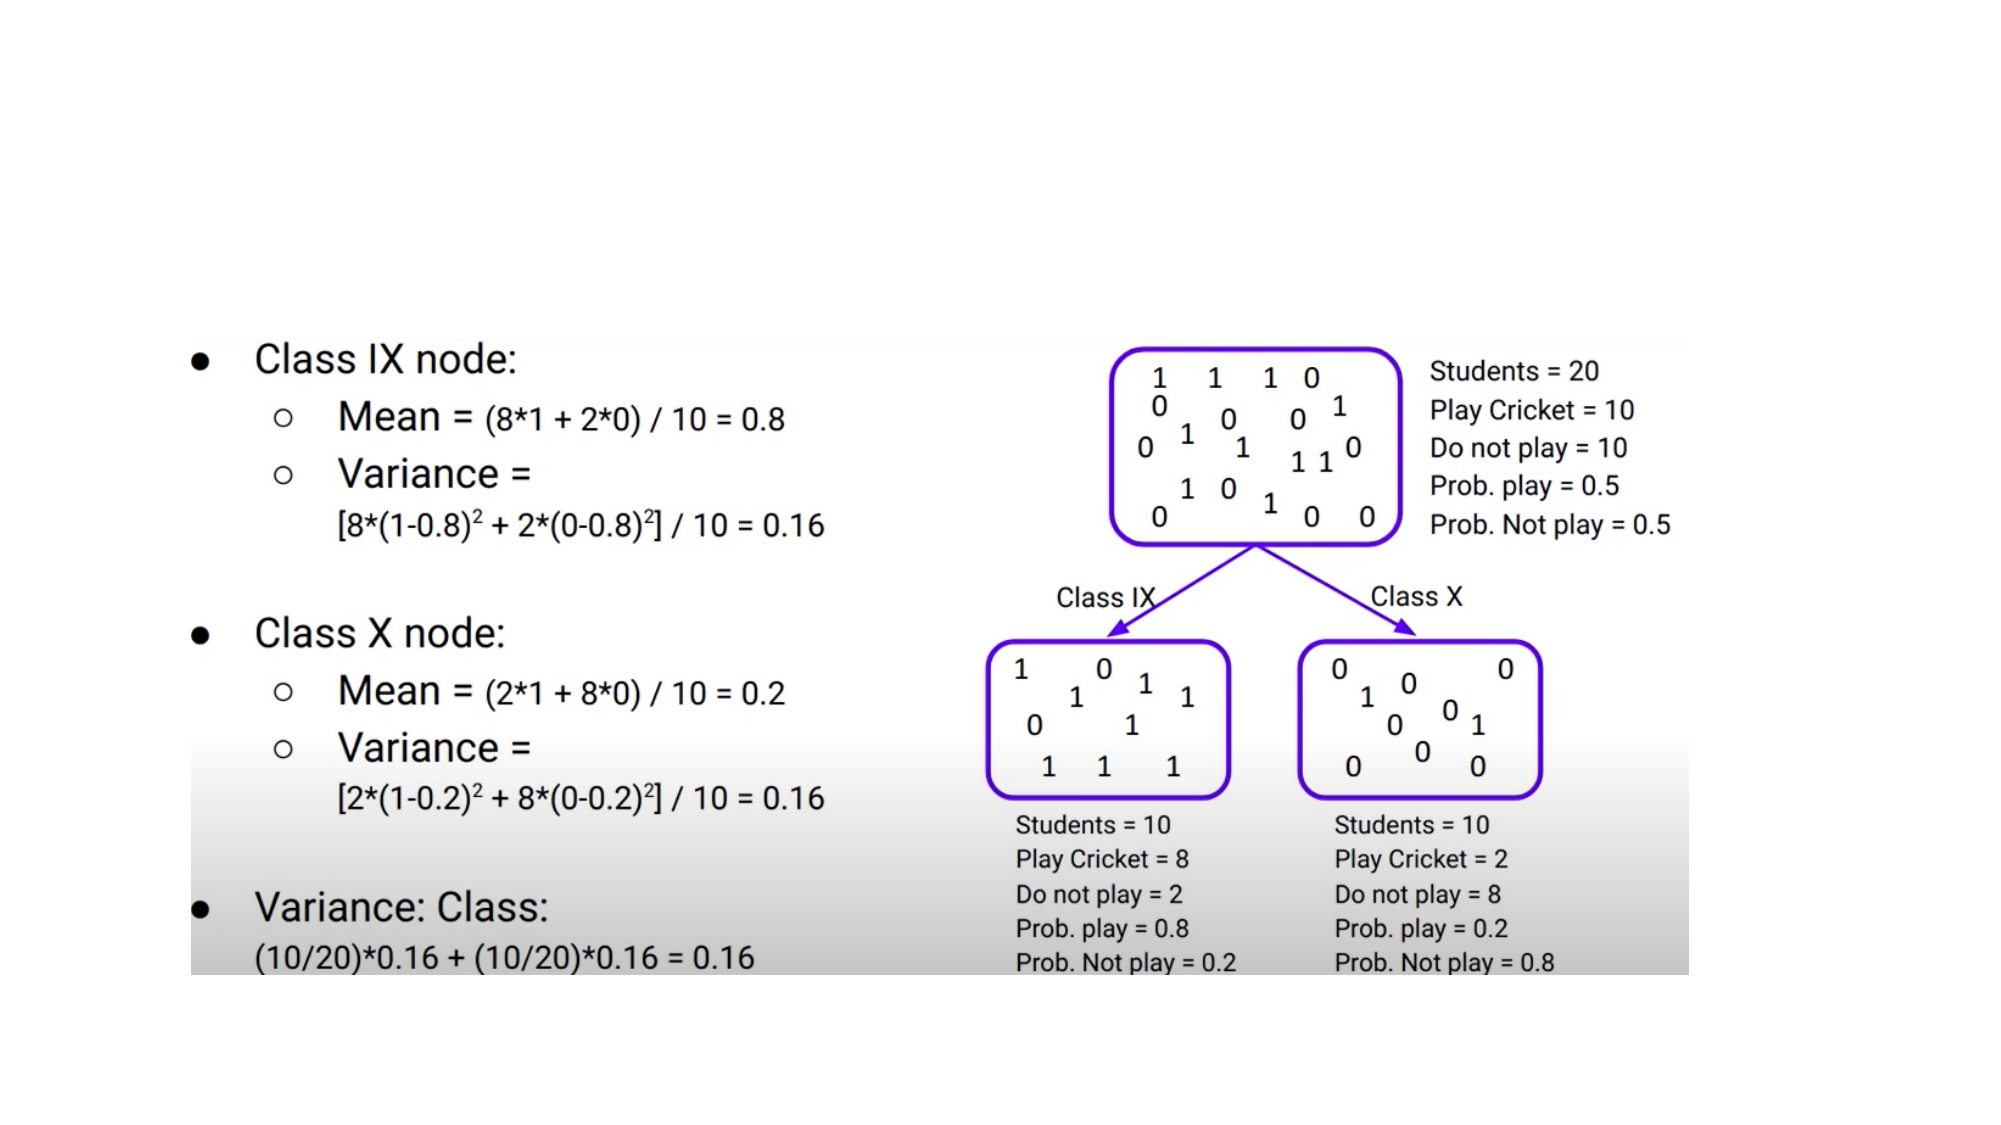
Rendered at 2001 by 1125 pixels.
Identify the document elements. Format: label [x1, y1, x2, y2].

picture [191, 337, 1689, 975]
